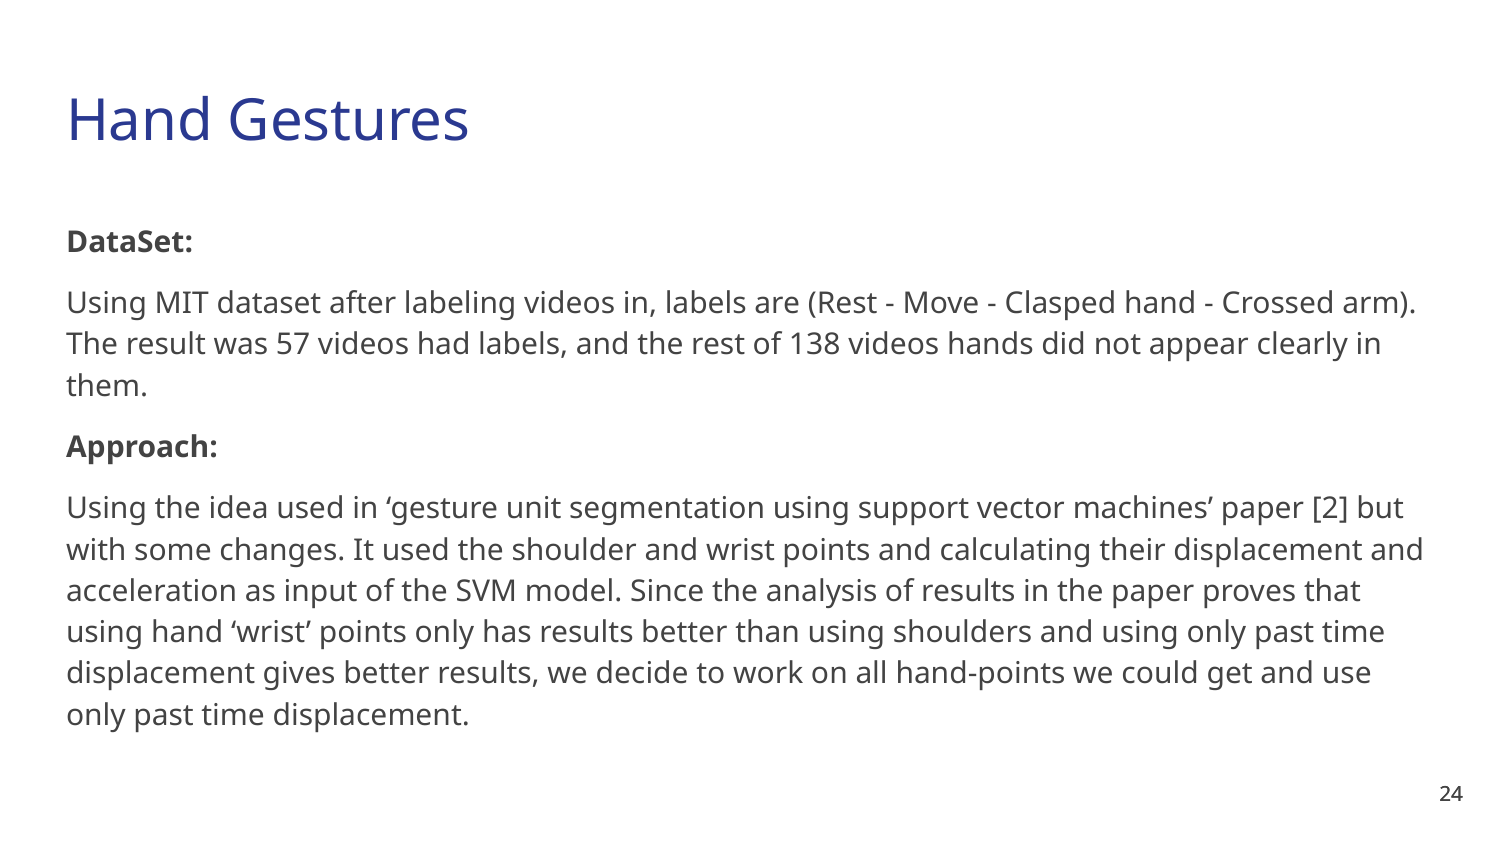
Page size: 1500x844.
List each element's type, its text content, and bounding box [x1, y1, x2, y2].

list DataSet: Using MIT dataset after labeling videos in, labels are (Rest - Move - Clasped hand - Crossed arm). The result was 57 videos had labels, and the rest of 138 videos hands did not appear clearly in them. Approach: Using the idea used in ‘gesture unit segmentation using support vector machines’ paper [2] but with some changes. It used the shoulder and wrist points and calculating their displacement and acceleration as input of the SVM model. Since the analysis of results in the paper proves that using hand ‘wrist’ points only has results better than using shoulders and using only past time displacement gives better results, we decide to work on all hand-points we could get and use only past time displacement. [51, 201, 1449, 750]
slide_number ‹#› [1387, 762, 1478, 828]
title Hand Gestures [51, 67, 1449, 167]
